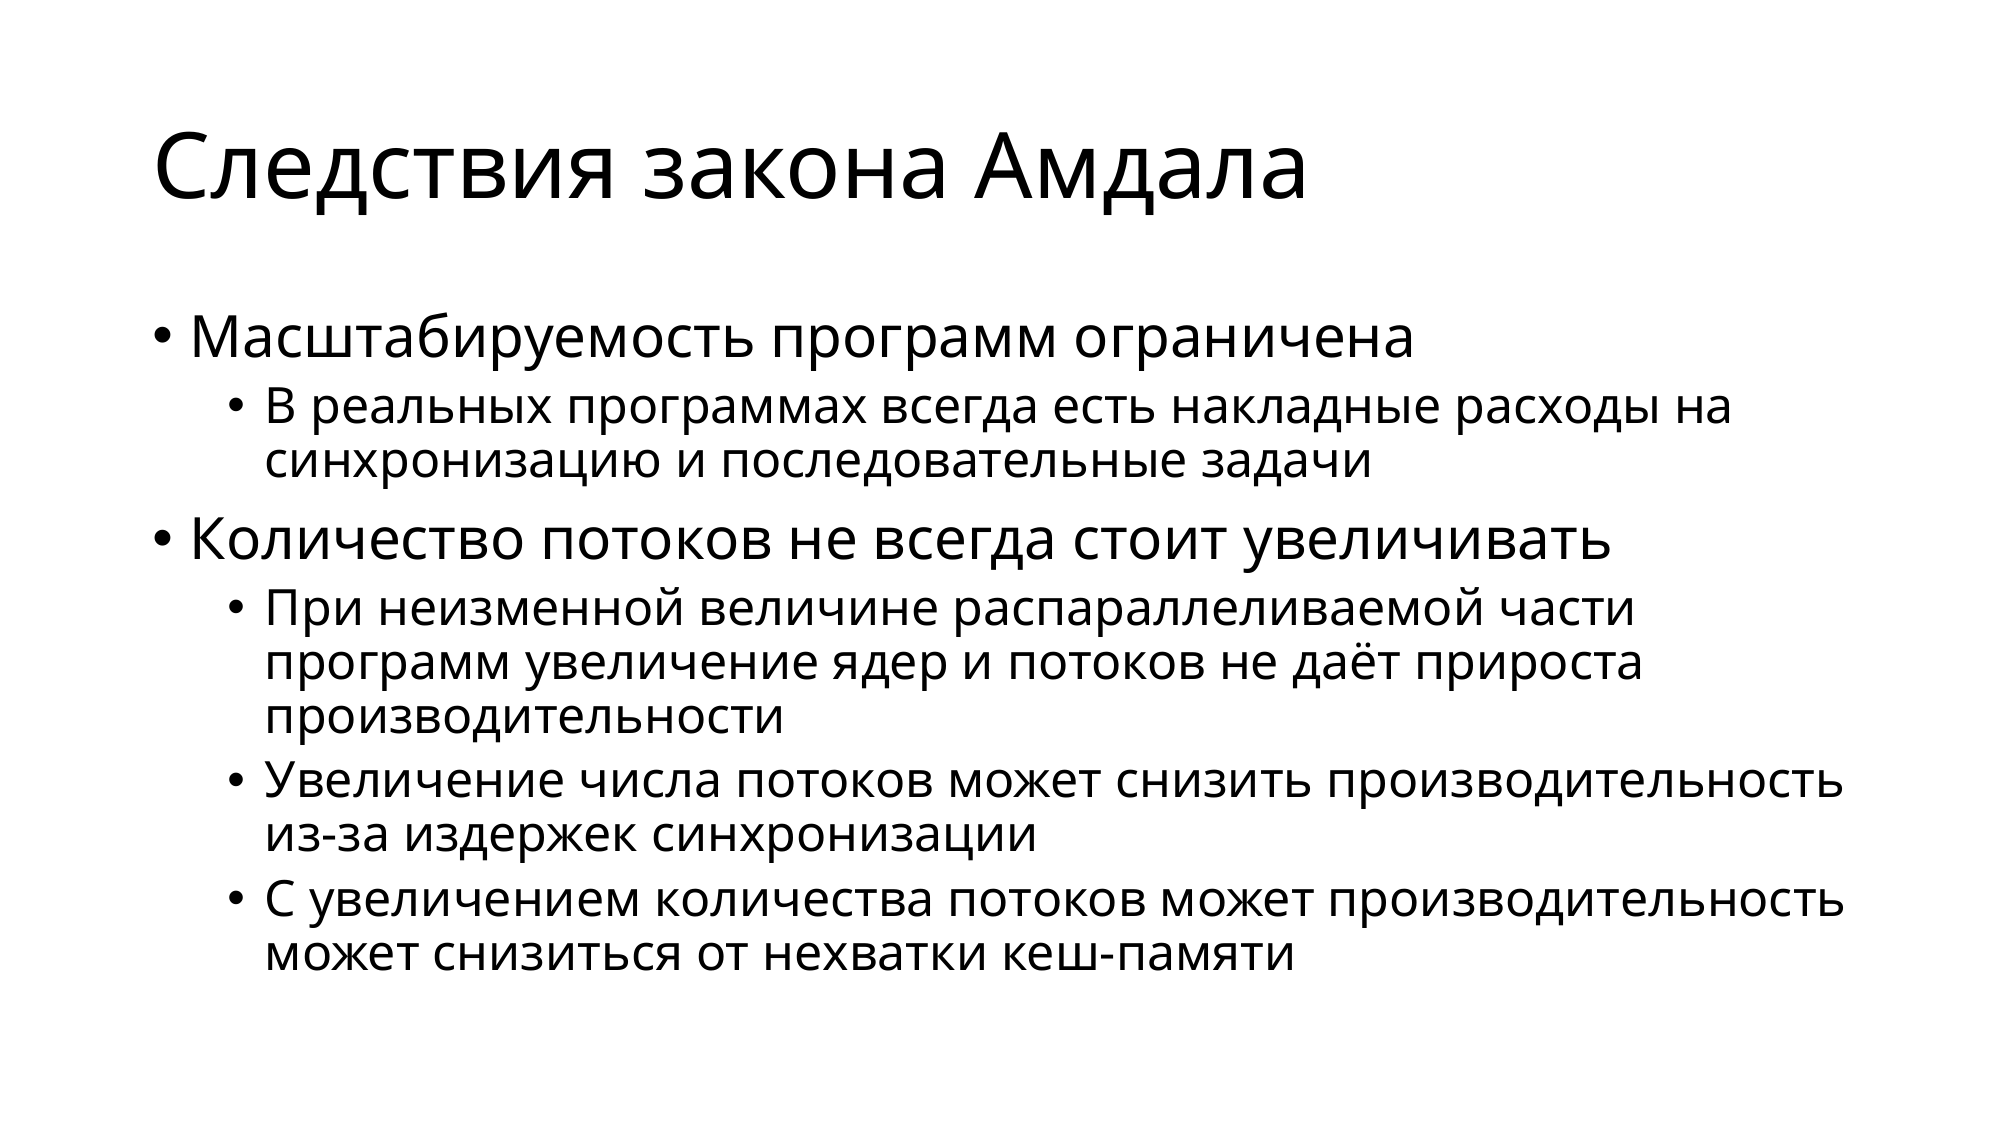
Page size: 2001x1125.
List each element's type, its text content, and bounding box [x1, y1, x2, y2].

title Следствия закона Амдала [137, 59, 1863, 278]
list Масштабируемость программ ограничена В реальных программах всегда есть накладные расходы на синхронизацию и последовательные задачи Количество потоков не всегда стоит увеличивать При неизменной величине распараллеливаемой части программ увеличение ядер и потоков не даёт прироста производительности Увеличение числа потоков может снизить производительность из-за издержек синхронизации С увеличением количества потоков может производительность может снизиться от нехватки кеш-памяти [137, 299, 1863, 1014]
